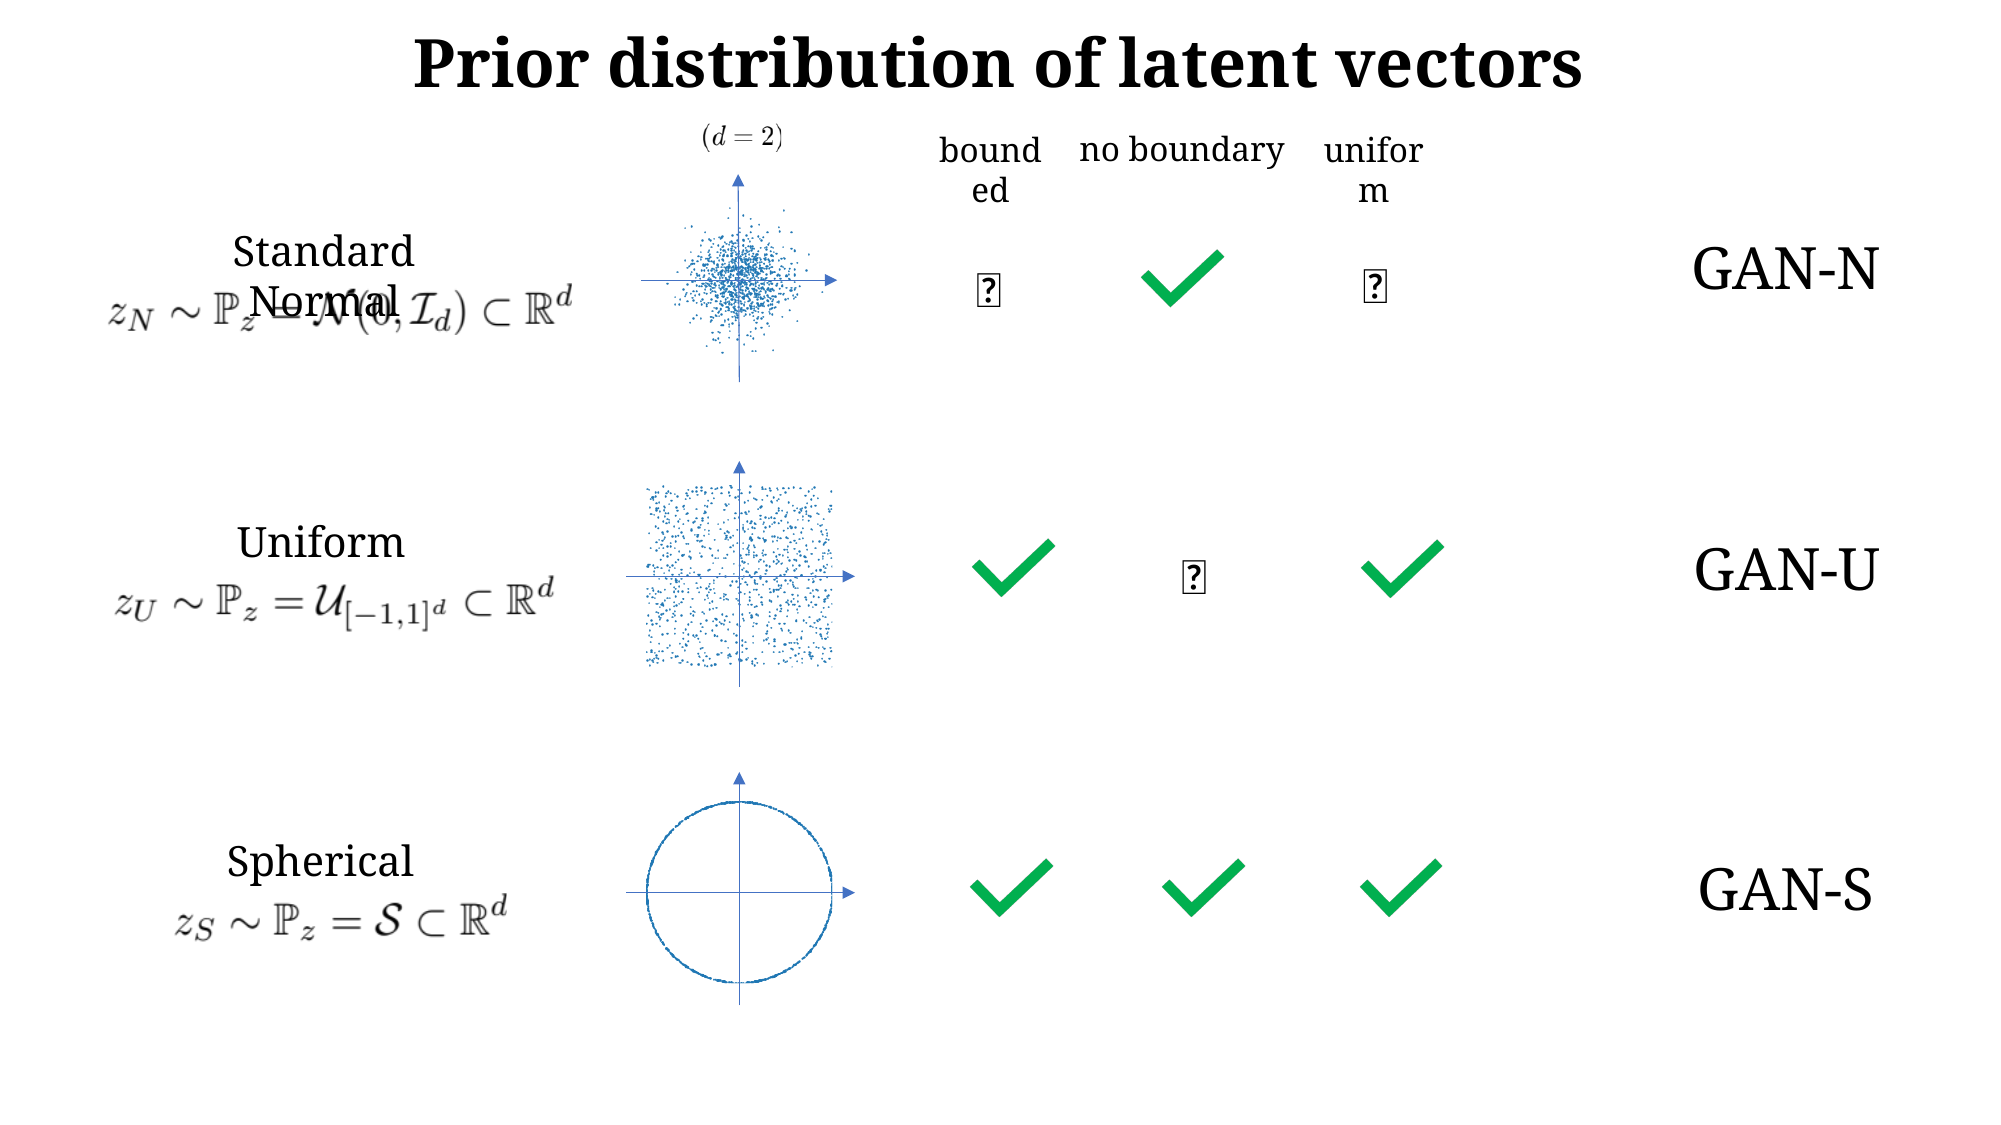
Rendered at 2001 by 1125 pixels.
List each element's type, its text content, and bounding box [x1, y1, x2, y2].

picture [1359, 525, 1446, 612]
picture [1160, 844, 1247, 931]
picture [1357, 844, 1444, 931]
picture [106, 282, 572, 335]
picture [1139, 235, 1226, 321]
text_box Prior distribution of latent vectors [72, 37, 1927, 110]
text_box Uniform [194, 508, 449, 574]
text_box bounded [917, 121, 1064, 217]
picture [113, 574, 555, 632]
text_box ❌ [961, 250, 1017, 325]
picture [970, 524, 1057, 611]
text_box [626, 461, 856, 687]
text_box Standard Normal [147, 217, 502, 282]
picture [968, 844, 1055, 931]
text_box GAN-S [1659, 844, 1913, 930]
text_box no boundary [1055, 120, 1310, 176]
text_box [641, 174, 838, 383]
text_box uniform [1300, 121, 1447, 217]
picture [702, 122, 782, 152]
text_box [626, 771, 856, 1006]
text_box GAN-N [1659, 224, 1913, 309]
text_box ❌ [1166, 536, 1222, 612]
text_box ❌ [1347, 246, 1403, 322]
picture [172, 892, 507, 942]
text_box GAN-U [1659, 524, 1914, 610]
text_box Spherical [192, 827, 449, 892]
